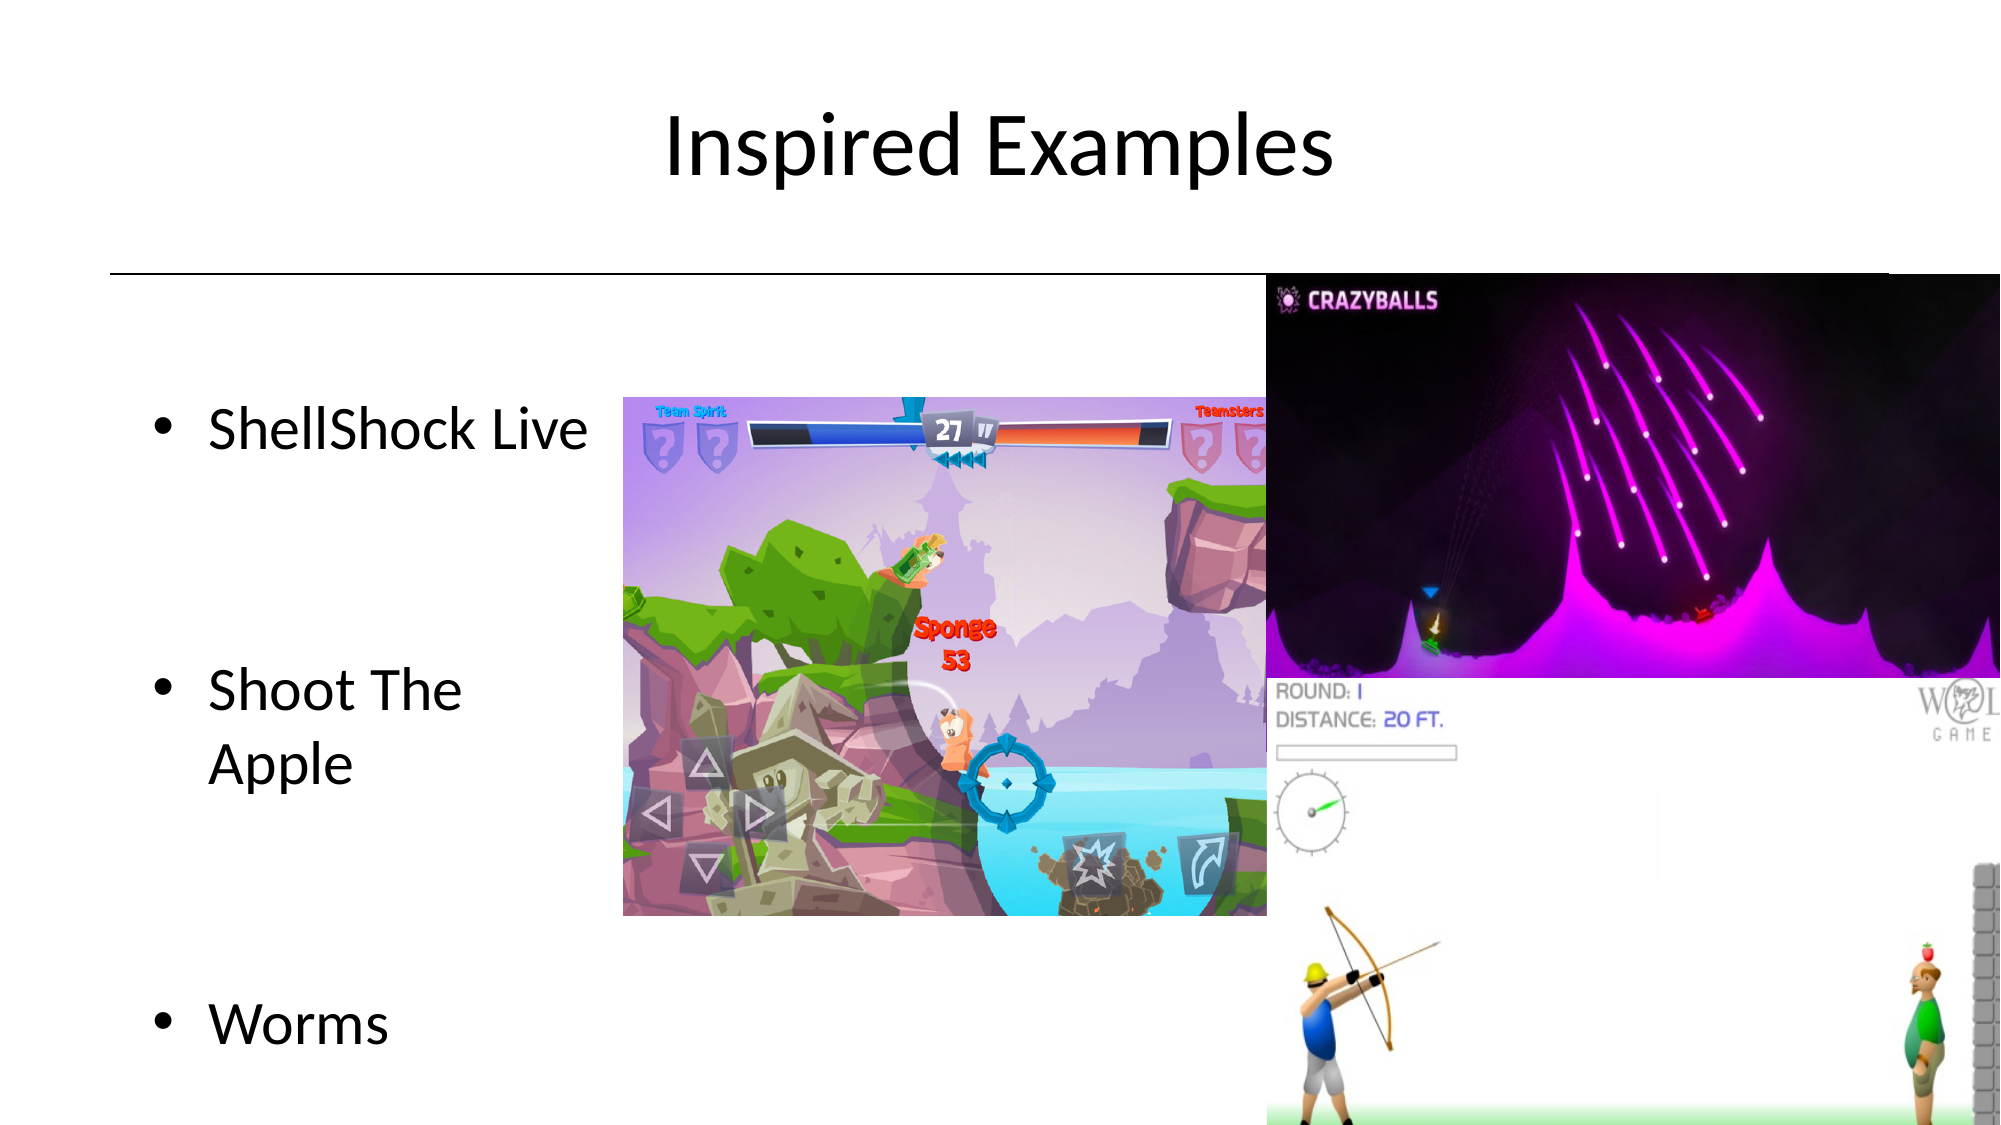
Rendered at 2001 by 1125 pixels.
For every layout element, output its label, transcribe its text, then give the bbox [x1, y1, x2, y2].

list ShellShock Live Shoot The Apple Worms [137, 380, 606, 1094]
picture [623, 273, 2000, 1125]
title Inspired Examples [99, 45, 1900, 233]
